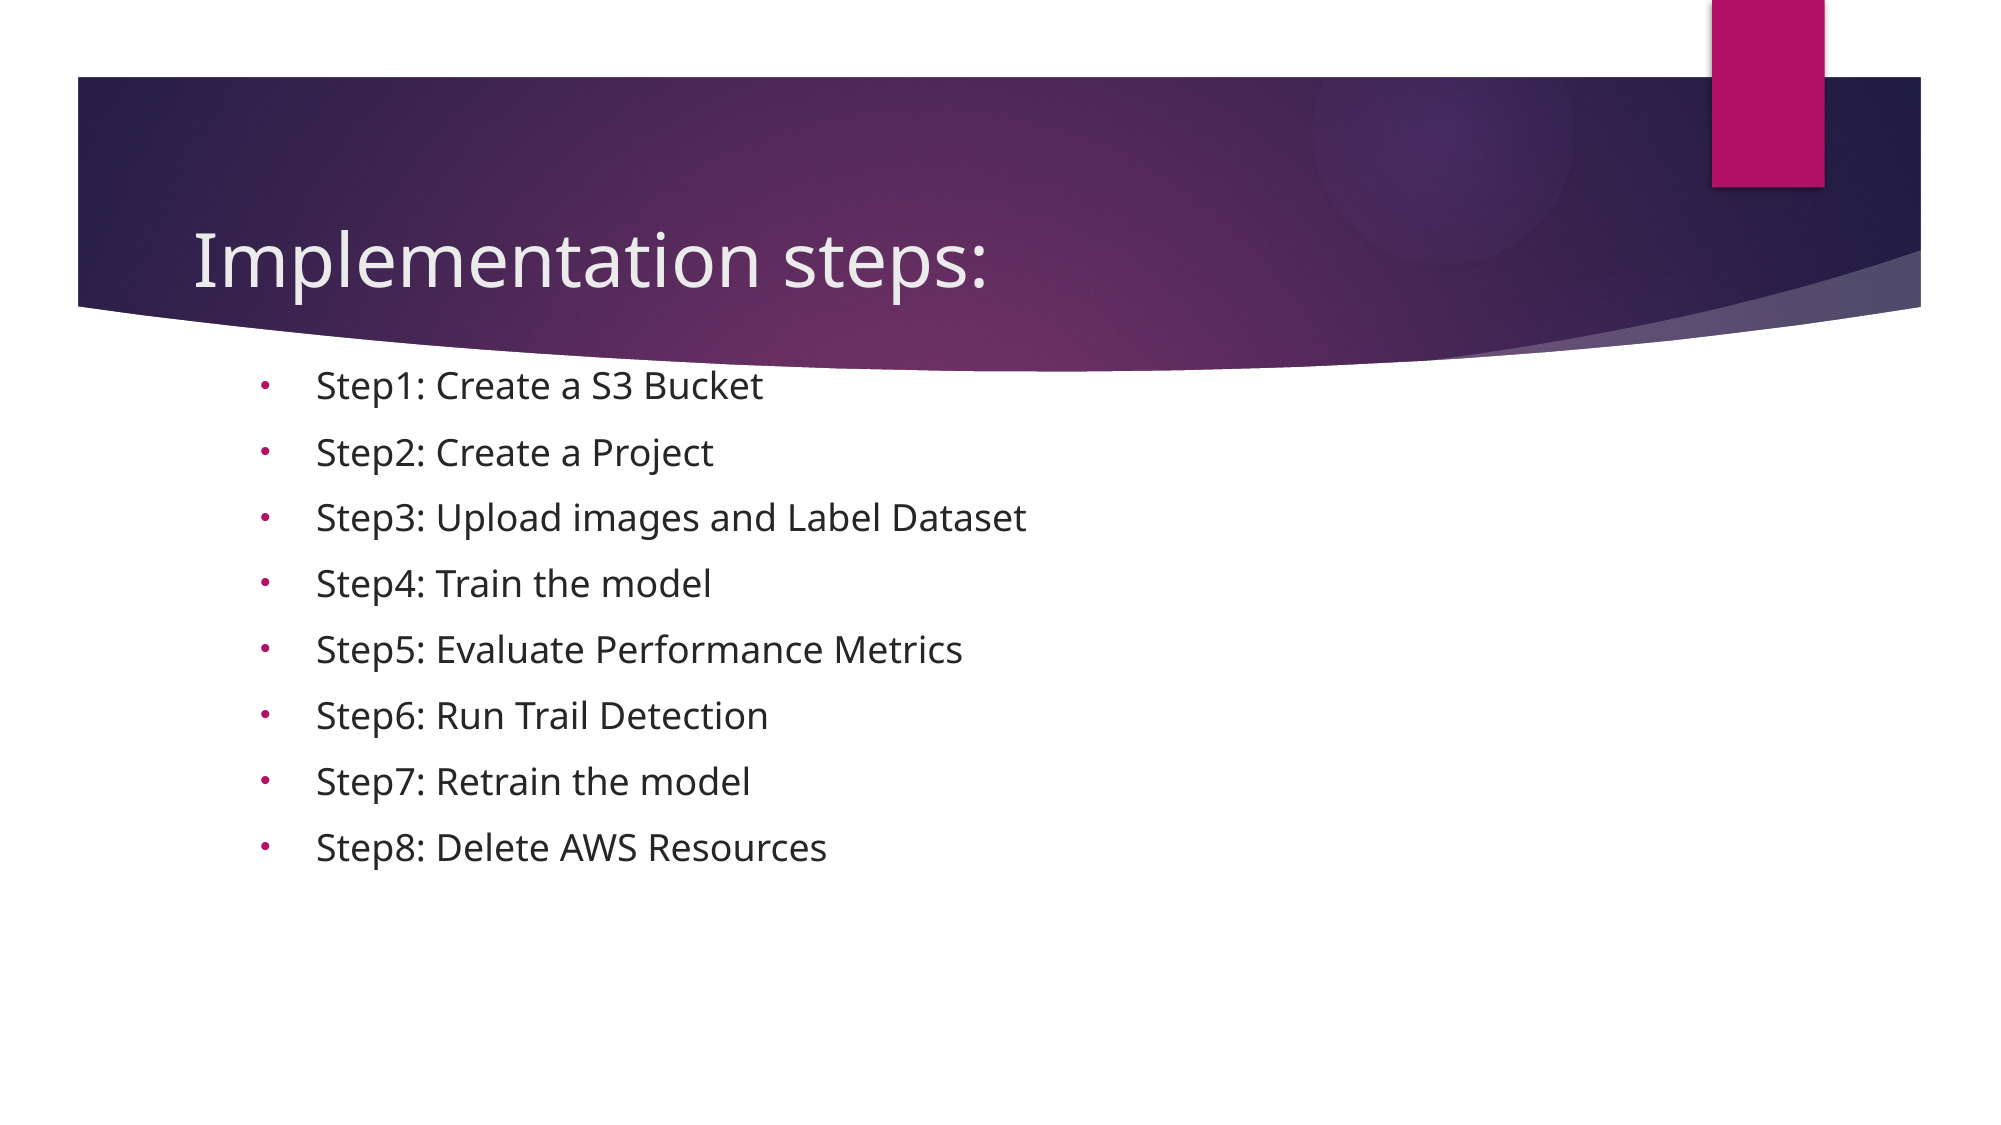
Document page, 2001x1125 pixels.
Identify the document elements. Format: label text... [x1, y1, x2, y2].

list Step1: Create a S3 Bucket Step2: Create a Project Step3: Upload images and Label Dataset Step4: Train the model Step5: Evaluate Performance Metrics Step6: Run Trail Detection Step7: Retrain the model Step8: Delete AWS Resources [244, 355, 1638, 988]
title Implementation steps: [178, 159, 1627, 356]
